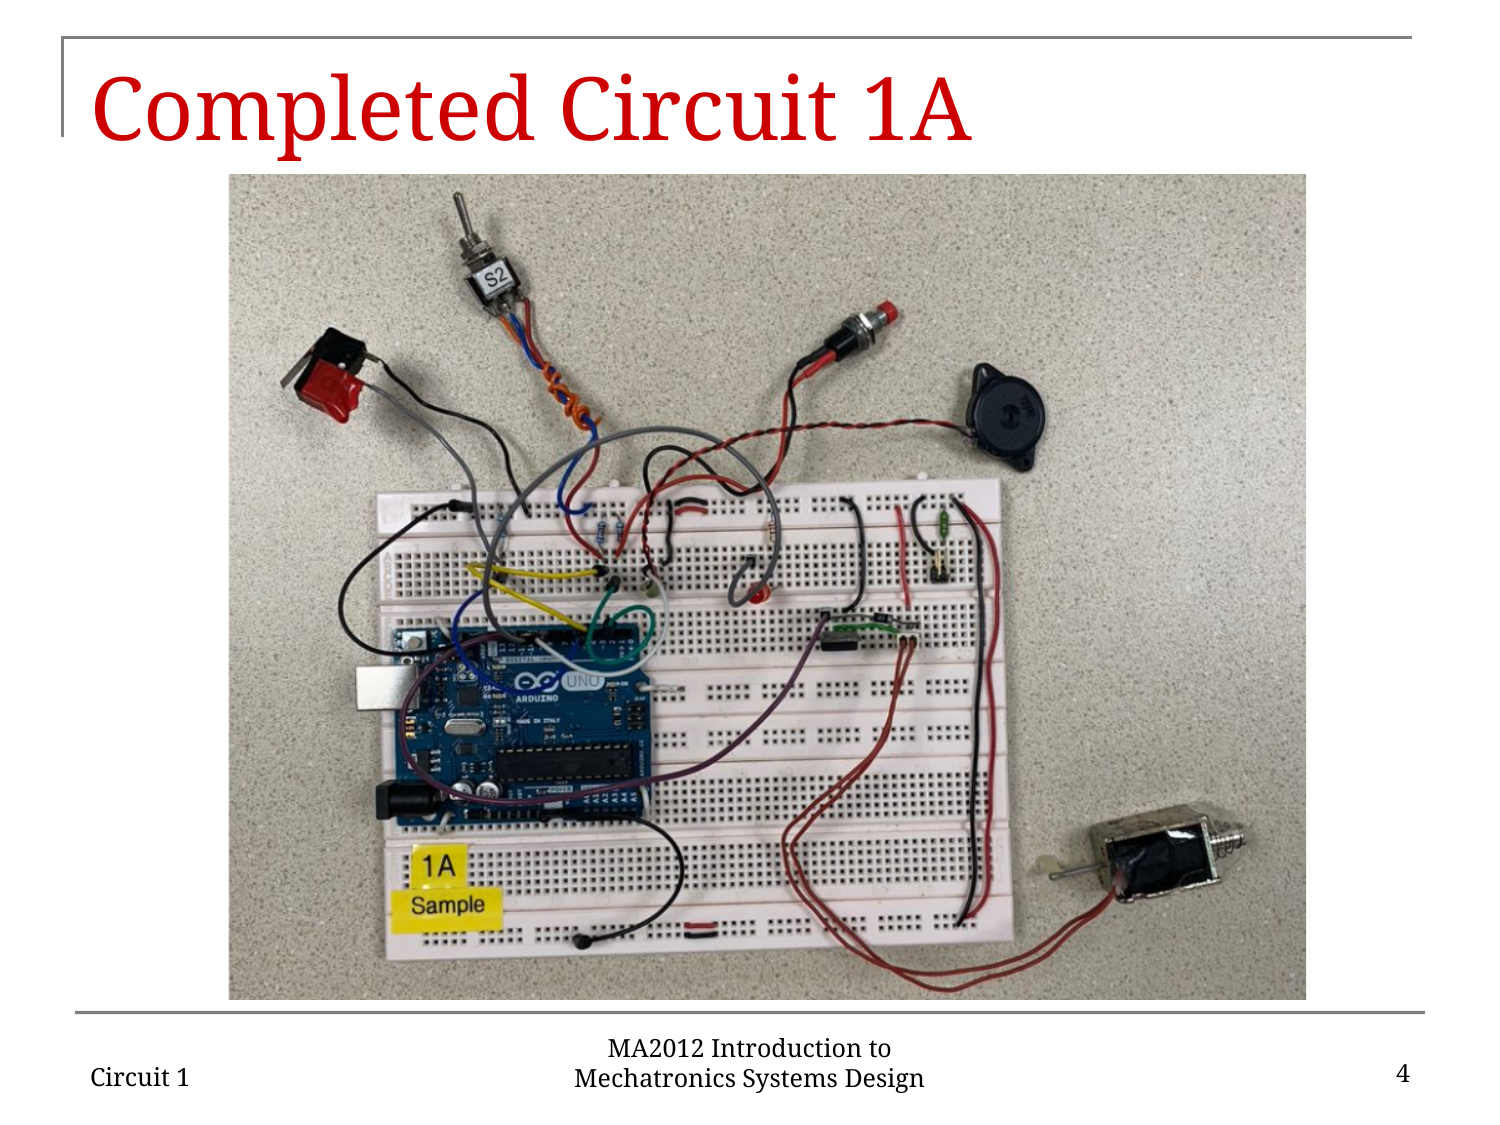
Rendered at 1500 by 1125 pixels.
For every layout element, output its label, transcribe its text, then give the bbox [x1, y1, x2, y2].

picture [230, 48, 1307, 1125]
title Completed Circuit 1A [75, 45, 1425, 233]
slide_number Circuit 1 [74, 1023, 349, 1100]
slide_number 4 [1183, 1023, 1426, 1100]
